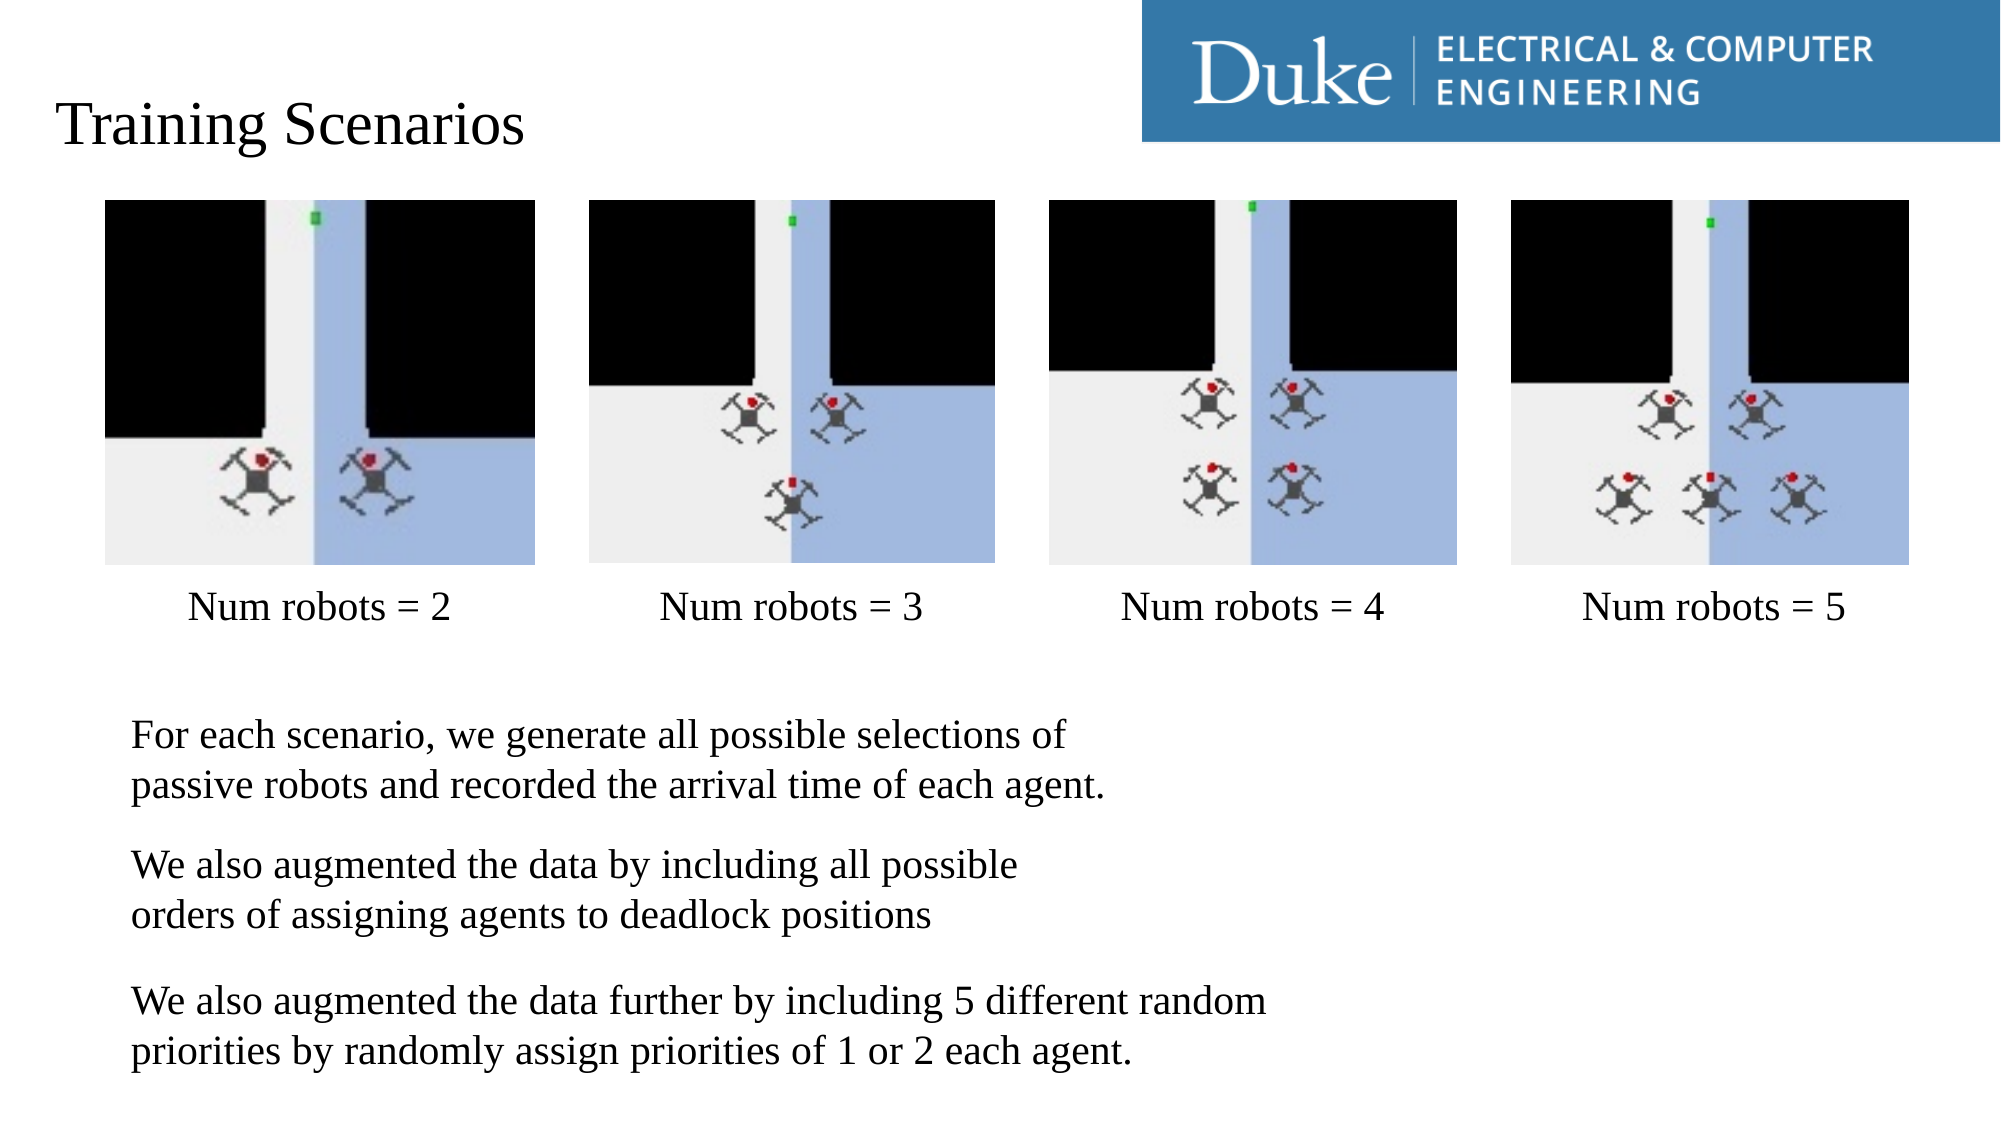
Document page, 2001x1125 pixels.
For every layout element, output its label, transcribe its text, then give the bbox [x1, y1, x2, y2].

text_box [104, 200, 1909, 638]
picture [1141, 0, 2001, 144]
text_box We also augmented the data further by including 5 different random priorities by randomly assign priorities of 1 or 2 each agent. [116, 965, 1313, 1080]
text_box We also augmented the data by including all possible orders of assigning agents to deadlock positions [116, 829, 1115, 945]
text_box For each scenario, we generate all possible selections of passive robots and recorded the arrival time of each agent. [116, 699, 1182, 815]
text_box Training Scenarios [40, 75, 542, 165]
